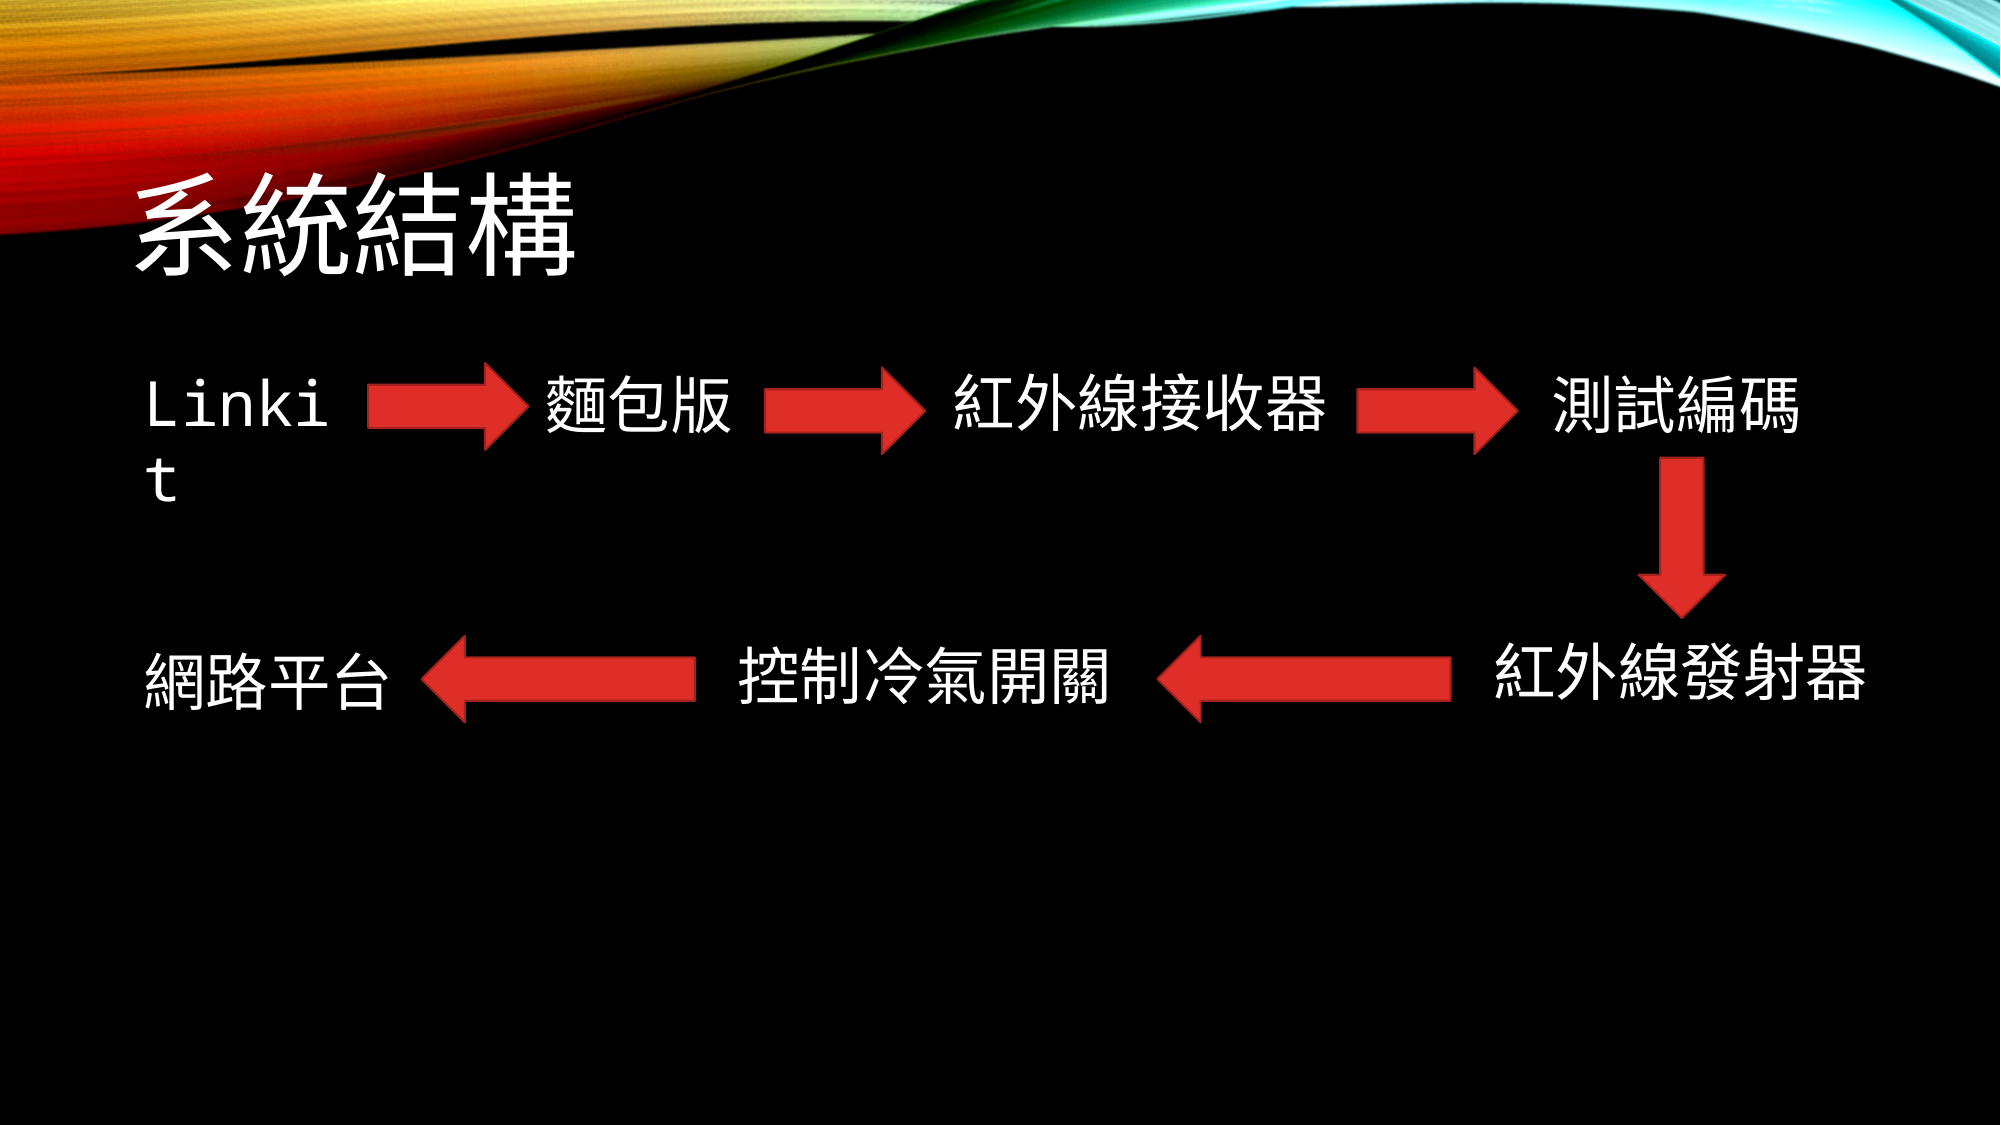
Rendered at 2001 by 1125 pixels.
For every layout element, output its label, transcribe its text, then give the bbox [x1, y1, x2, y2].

title 系統結構 [112, 125, 1888, 338]
picture [0, 0, 2000, 237]
text_box 網路平台 [128, 635, 413, 726]
text_box Linkit [128, 357, 356, 522]
text_box [1637, 456, 1727, 619]
text_box 測試編碼 [1536, 358, 1827, 449]
text_box [1156, 634, 1452, 724]
text_box [763, 366, 927, 456]
text_box 控制冷氣開關 [722, 629, 1130, 720]
text_box 紅外線接收器 [938, 357, 1386, 447]
text_box [367, 362, 530, 451]
text_box 麵包版 [530, 358, 793, 449]
text_box [1356, 366, 1519, 456]
text_box 紅外線發射器 [1478, 625, 1886, 715]
text_box [420, 634, 696, 724]
